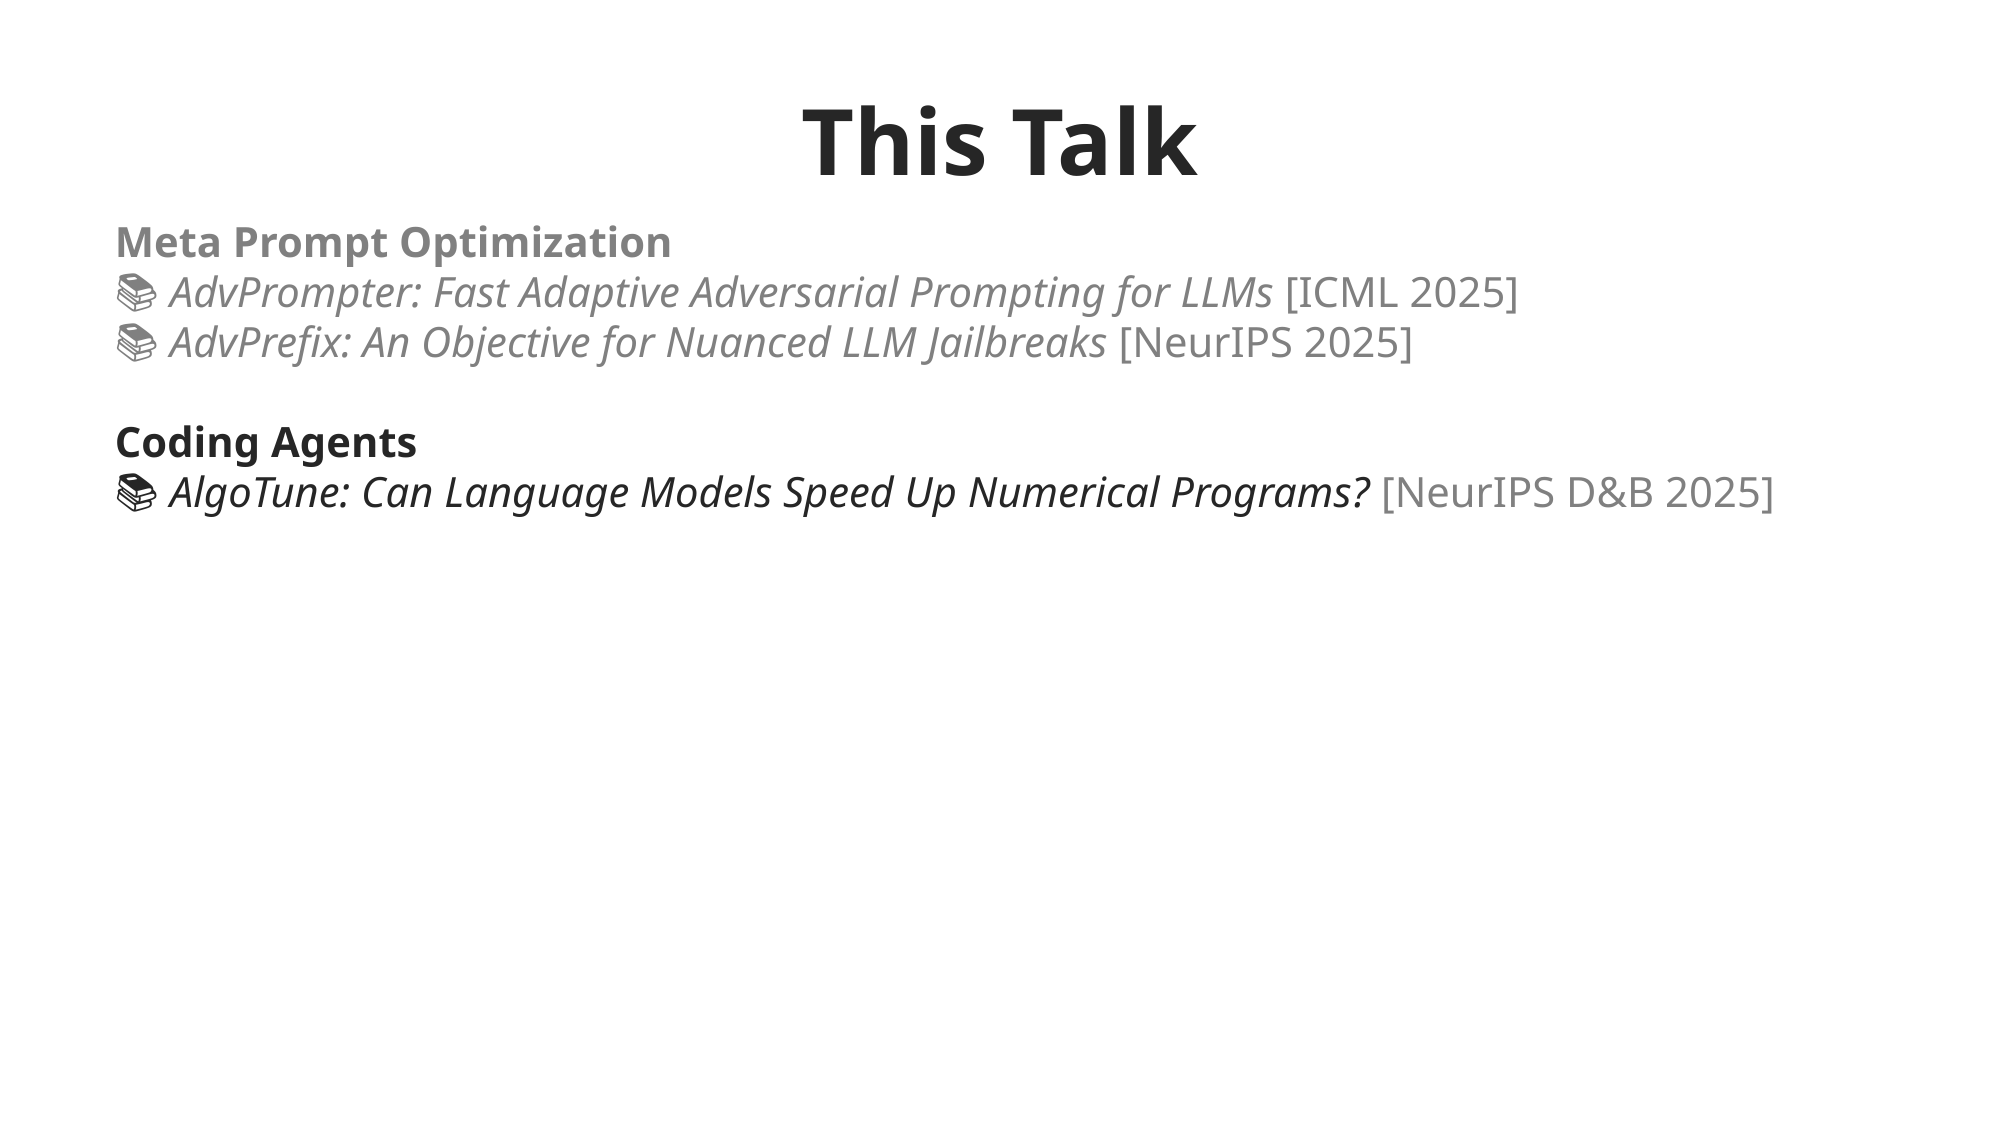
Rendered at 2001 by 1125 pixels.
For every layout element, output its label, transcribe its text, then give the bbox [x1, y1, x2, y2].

list Meta Prompt Optimization 📚 AdvPrompter: Fast Adaptive Adversarial Prompting for LLMs [ICML 2025] 📚 AdvPrefix: An Objective for Nuanced LLM Jailbreaks [NeurIPS 2025] Coding Agents 📚 AlgoTune: Can Language Models Speed Up Numerical Programs? [NeurIPS D&B 2025] [99, 208, 1900, 1043]
title This Talk [99, 45, 1900, 208]
